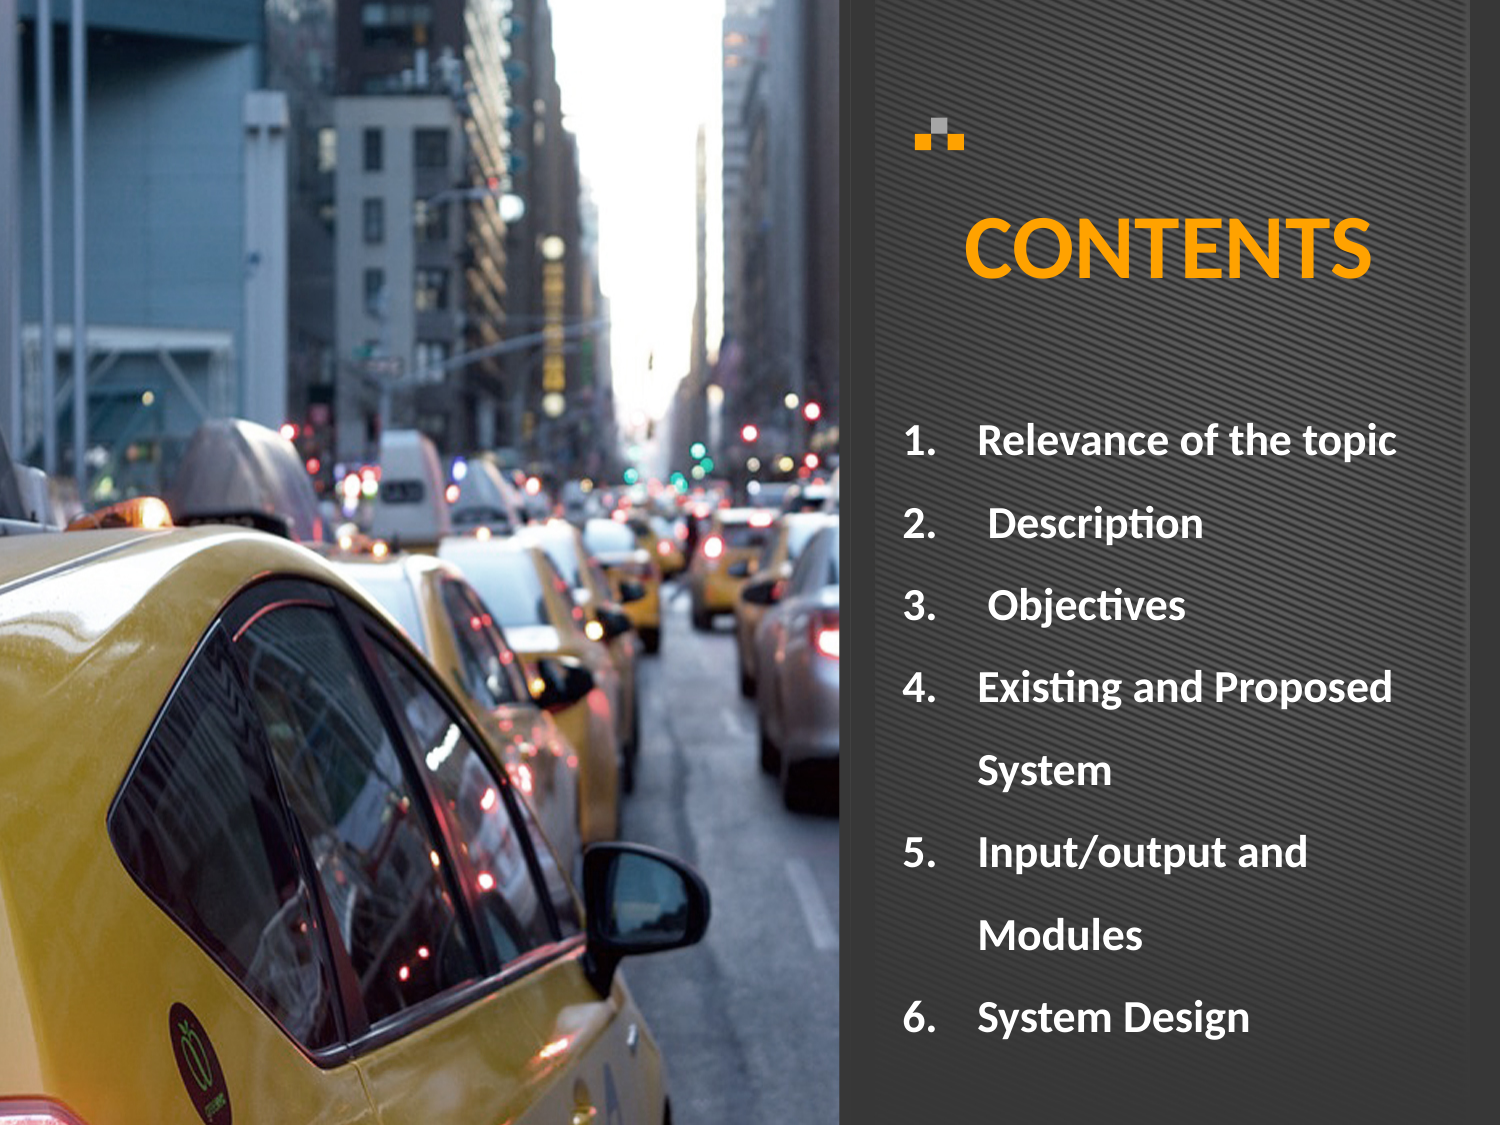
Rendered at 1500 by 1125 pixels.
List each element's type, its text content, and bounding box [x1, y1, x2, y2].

text_box CONTENTS [903, 179, 1436, 305]
picture [0, 0, 1500, 1125]
text_box Relevance of the topic Description Objectives Existing and Proposed System Input/output and Modules System Design [887, 374, 1450, 1050]
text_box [914, 117, 965, 151]
